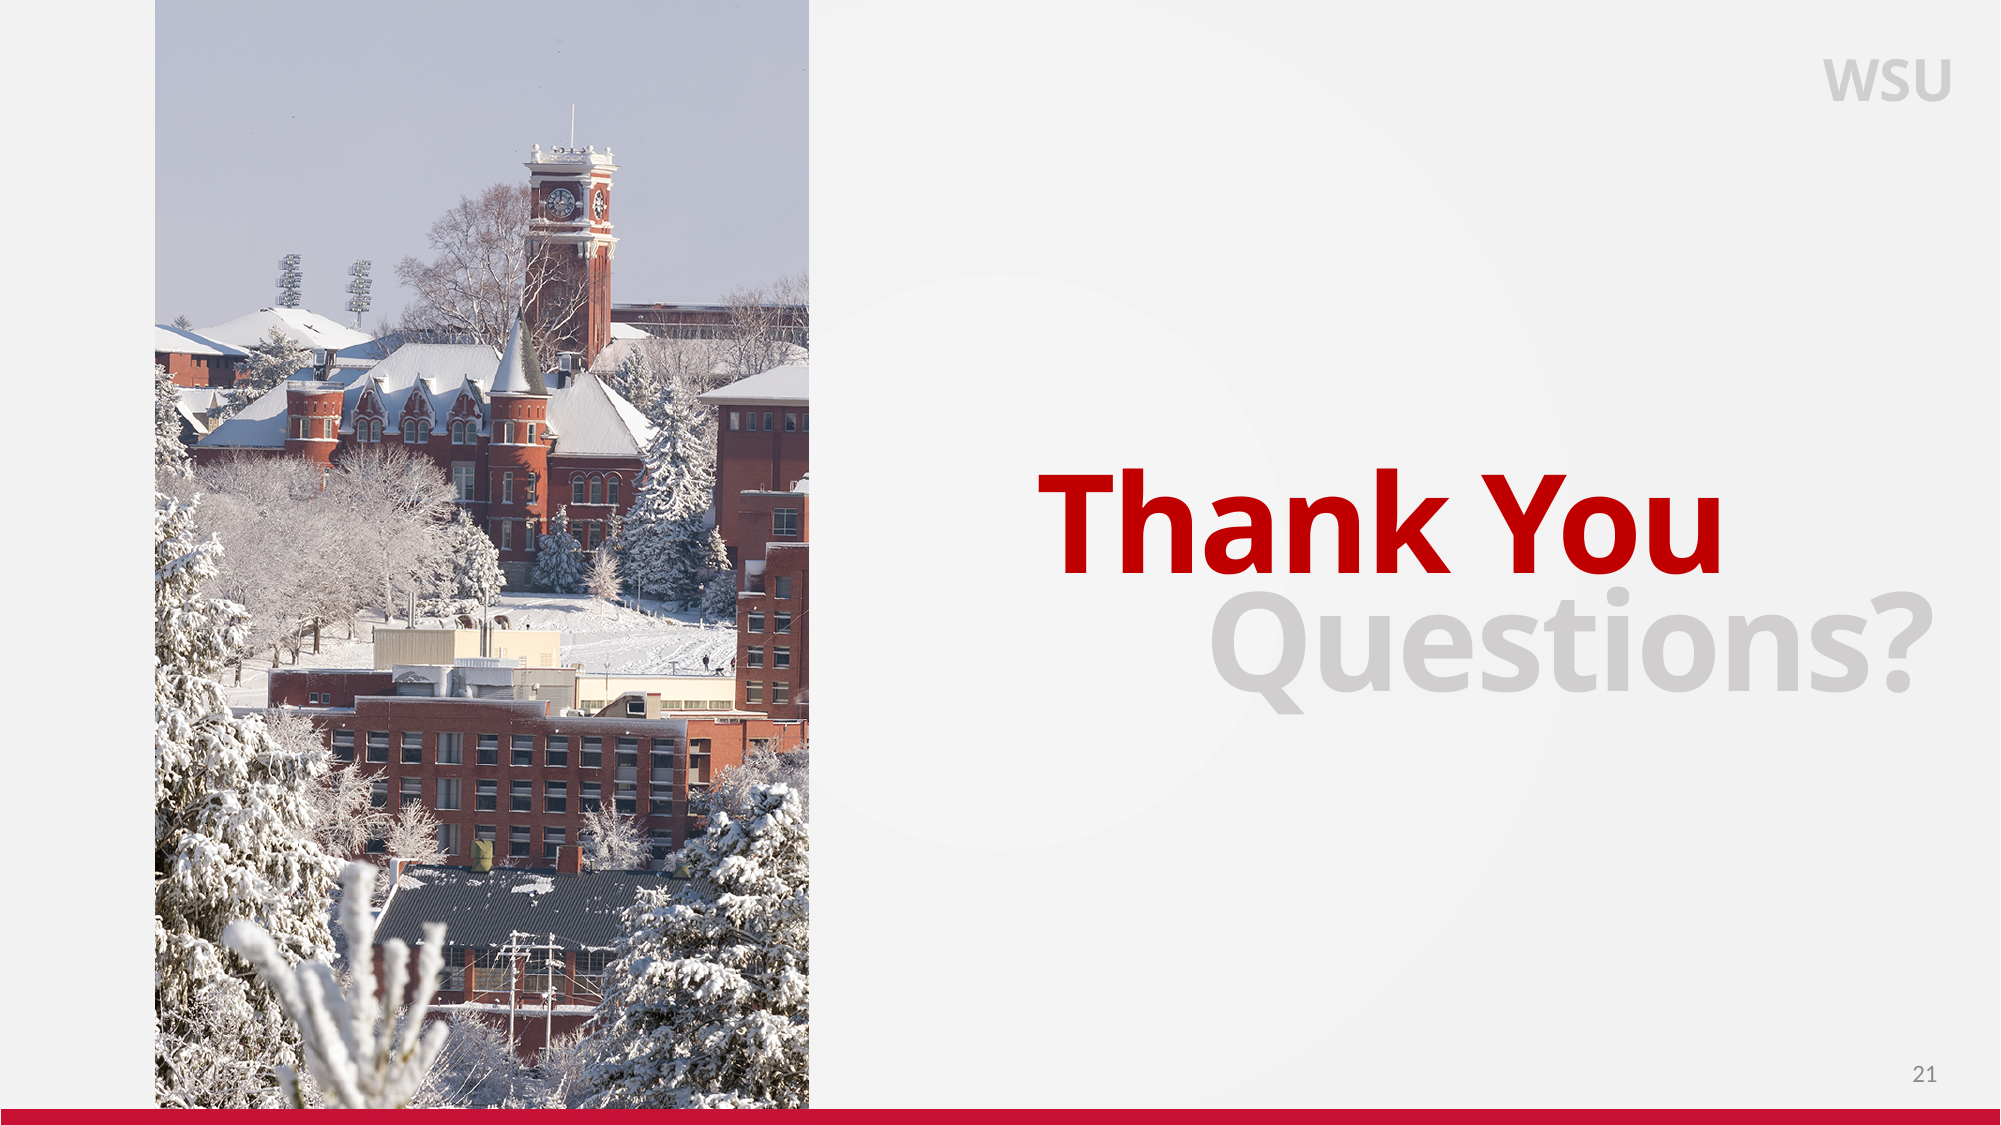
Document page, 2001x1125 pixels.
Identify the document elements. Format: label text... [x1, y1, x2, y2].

text_box [0, 1109, 155, 1125]
text_box [809, 1109, 2000, 1125]
picture [155, 0, 809, 1125]
slide_number 21 [1868, 1042, 1953, 1103]
text_box WSU [1808, 35, 1971, 121]
text_box Questions? [1204, 591, 2000, 730]
text_box Thank You [1036, 455, 1971, 611]
